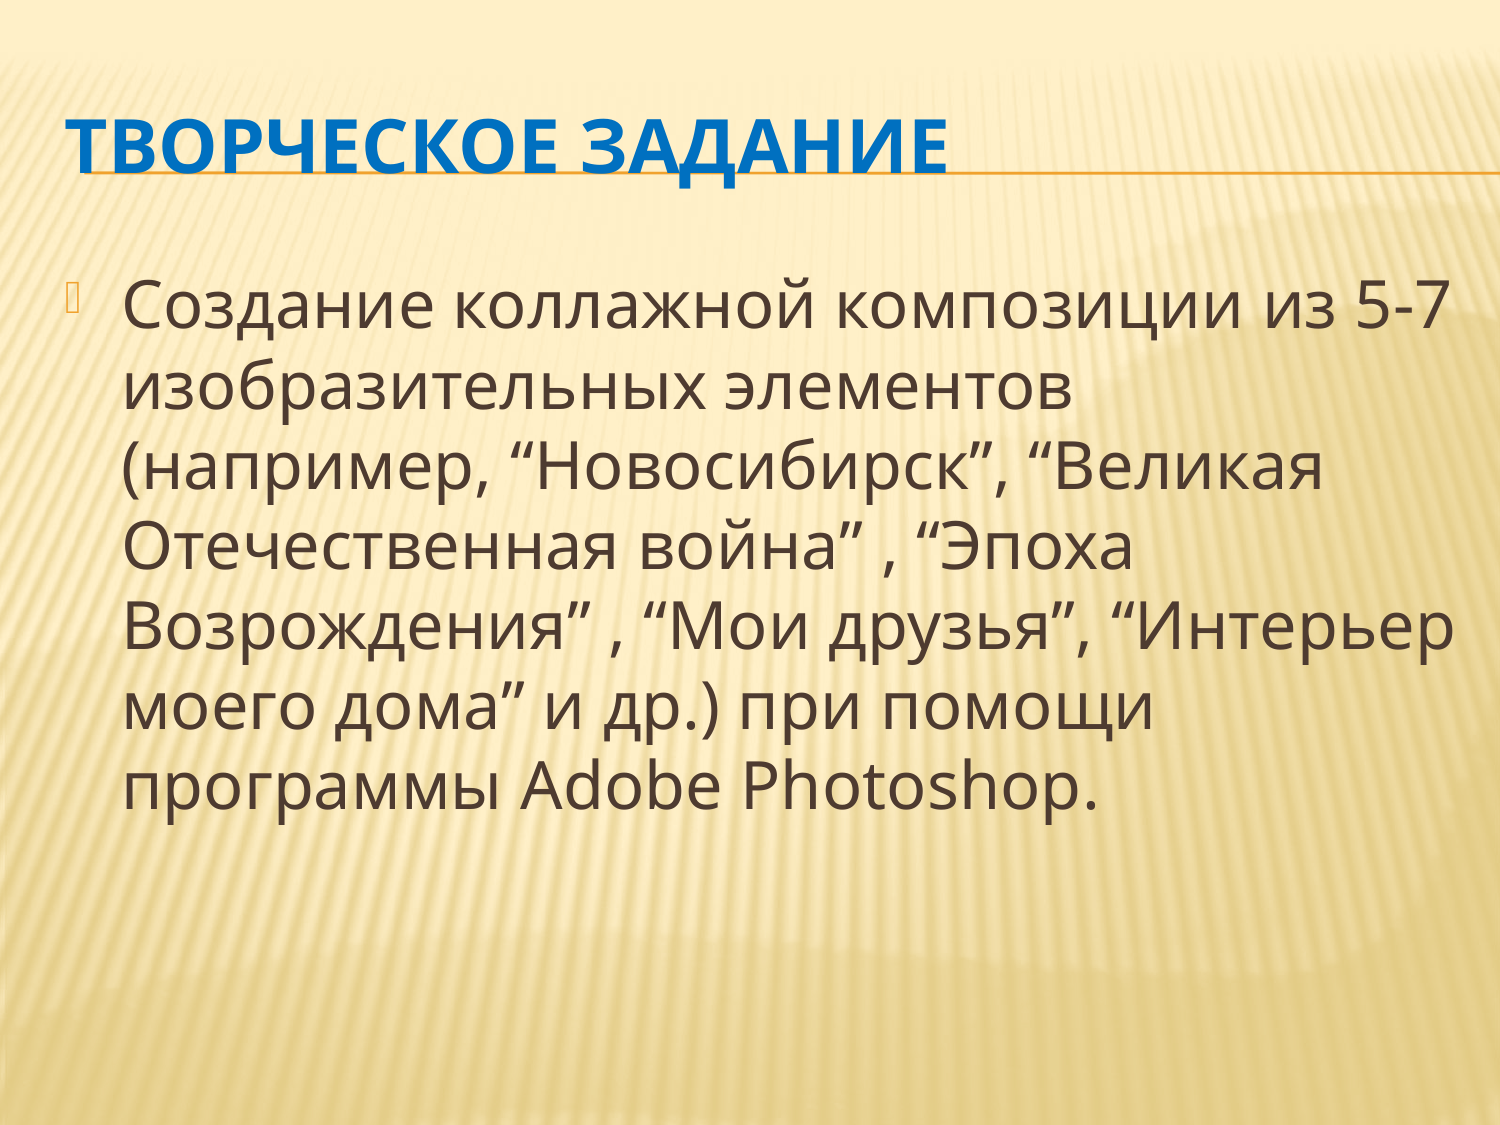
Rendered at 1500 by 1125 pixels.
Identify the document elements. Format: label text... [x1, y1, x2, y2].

list Создание коллажной композиции из 5-7 изобразительных элементов (например, “Новосибирск”, “Великая Отечественная война” , “Эпоха Возрождения” , “Мои друзья”, “Интерьер моего дома” и др.) при помощи программы Adobe Photoshop. [50, 254, 1475, 998]
title Творческое задание [50, 75, 1475, 213]
